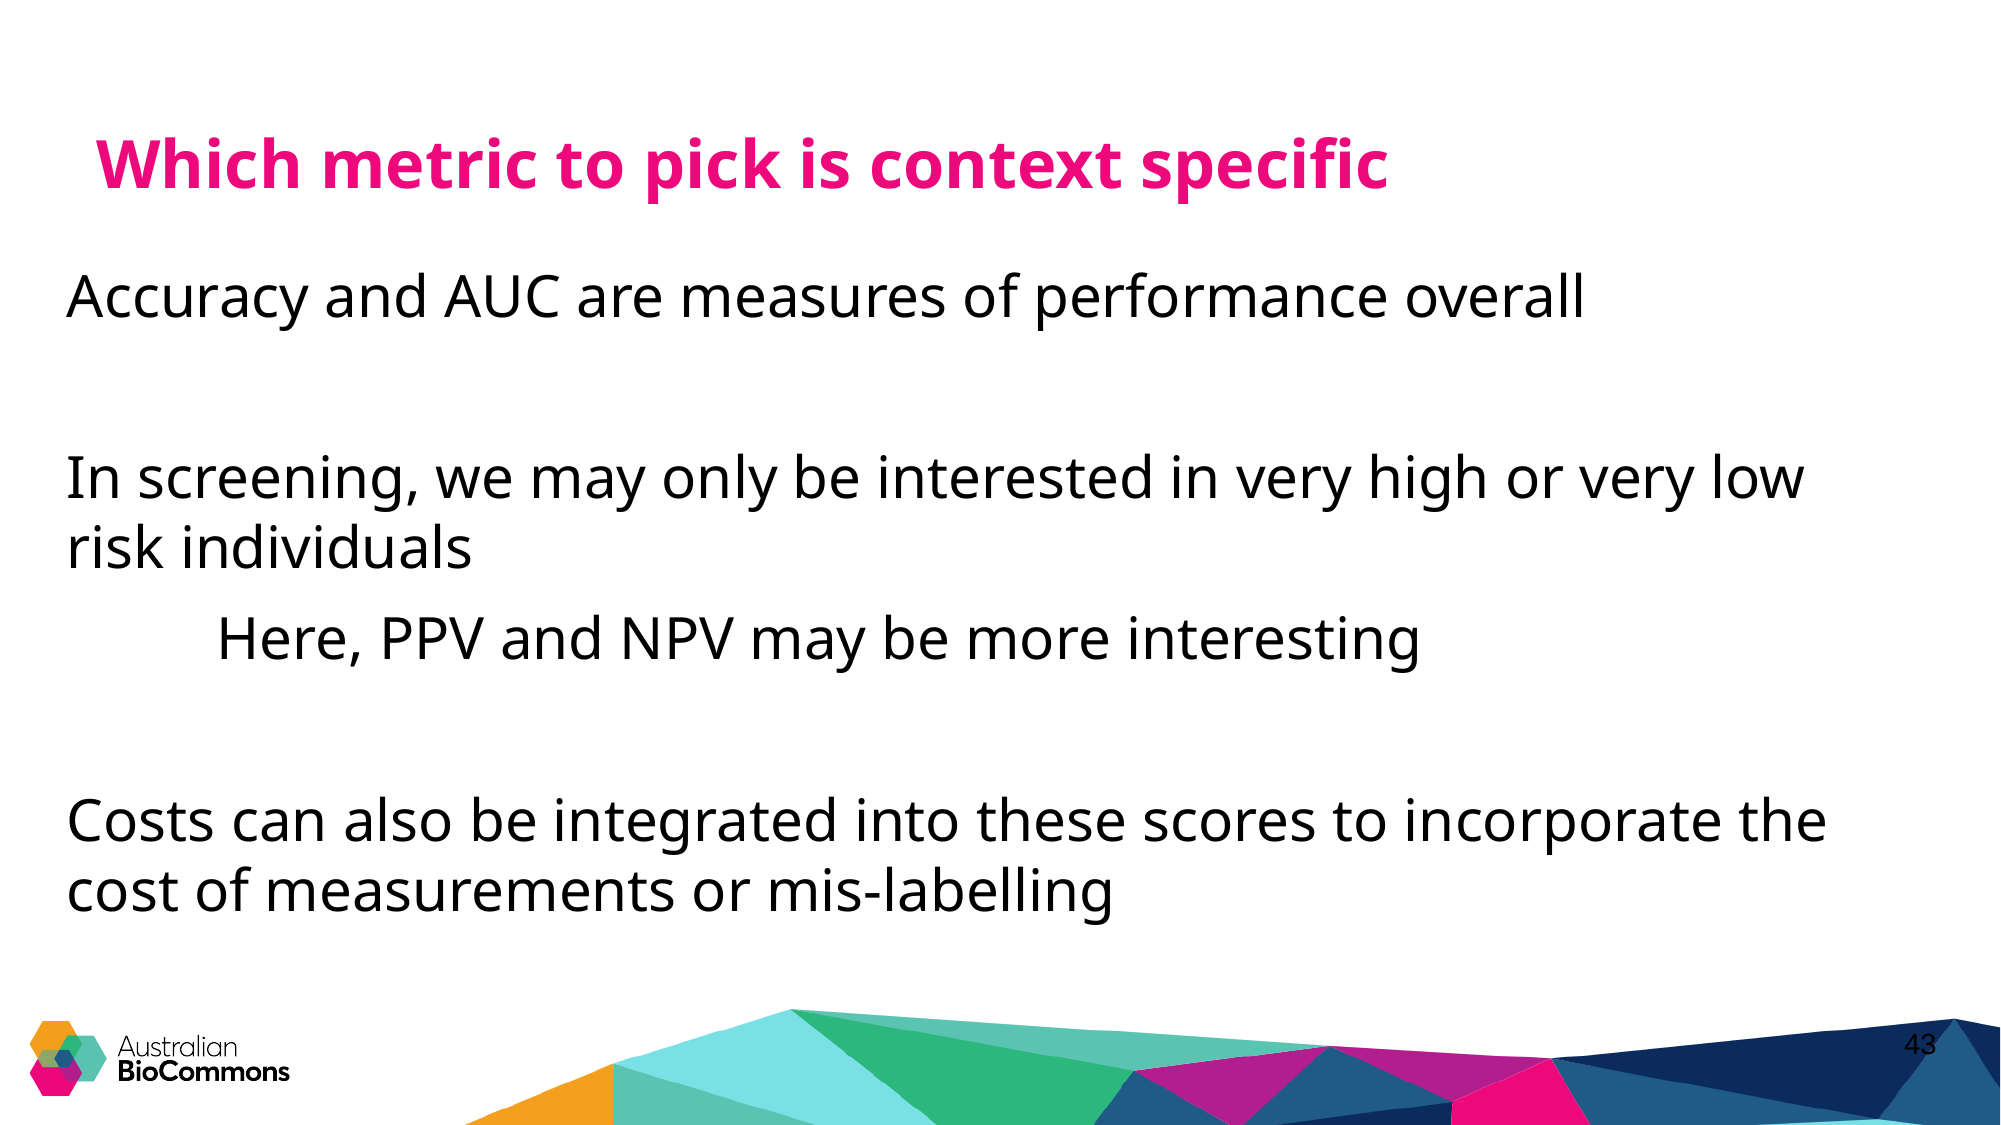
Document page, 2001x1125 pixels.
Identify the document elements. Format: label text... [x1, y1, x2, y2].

picture [428, 992, 2001, 1125]
slide_number 43 [1797, 1012, 1937, 1073]
list Accuracy and AUC are measures of performance overall In screening, we may only be interested in very high or very low risk individuals Here, PPV and NPV may be more interesting Costs can also be integrated into these scores to incorporate the cost of measurements or mis-labelling [51, 251, 1924, 970]
picture [11, 1014, 308, 1103]
title Which metric to pick is context specific [81, 64, 1953, 211]
